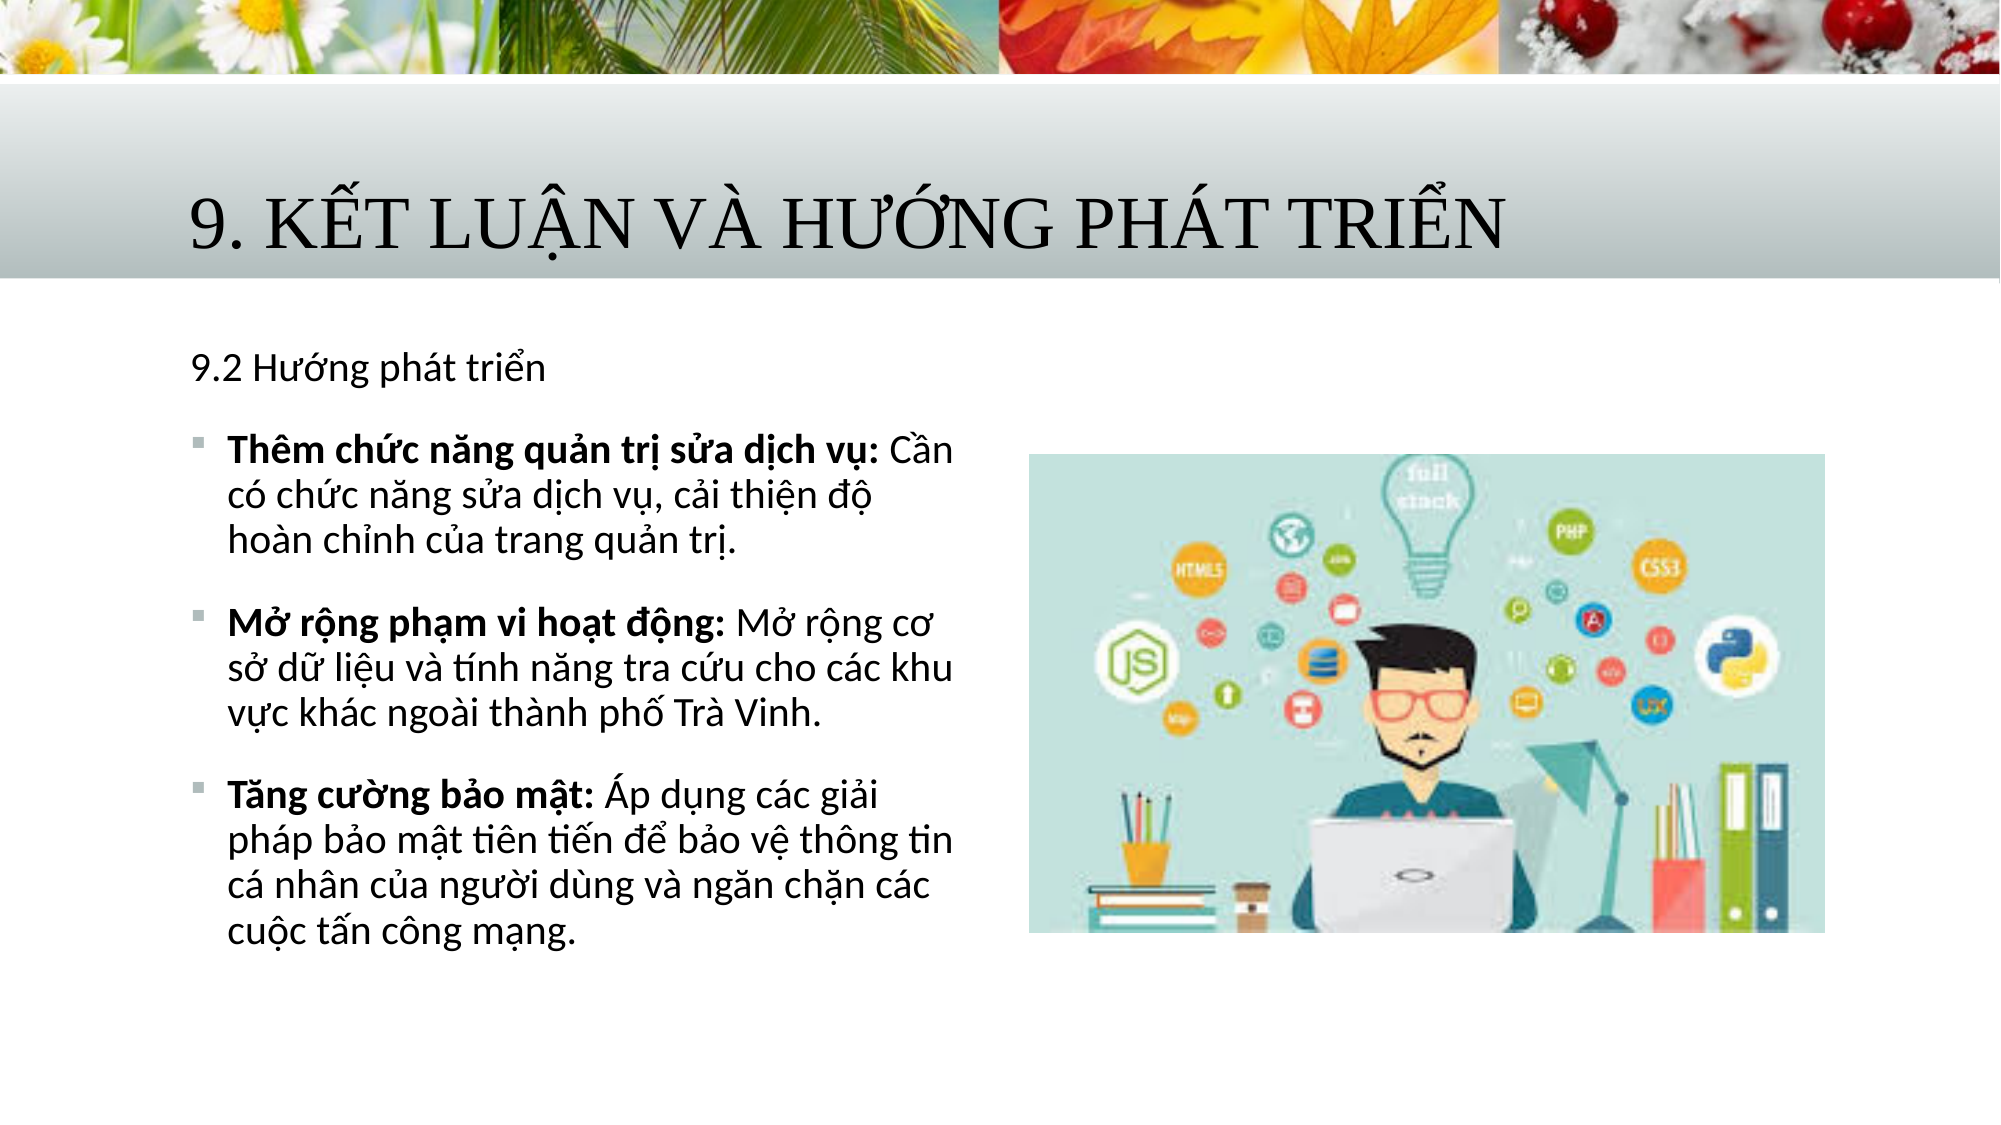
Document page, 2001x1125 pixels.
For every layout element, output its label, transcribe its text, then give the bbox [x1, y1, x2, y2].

picture [0, 0, 2000, 74]
list 9.2 Hướng phát triển Thêm chức năng quản trị sửa dịch vụ: Cần có chức năng sửa dịch vụ, cải thiện độ hoàn chỉnh của trang quản trị. Mở rộng phạm vi hoạt động: Mở rộng cơ sở dữ liệu và tính năng tra cứu cho các khu vực khác ngoài thành phố Trà Vinh. Tăng cường bảo mật: Áp dụng các giải pháp bảo mật tiên tiến để bảo vệ thông tin cá nhân của người dùng và ngăn chặn các cuộc tấn công mạng. [174, 337, 970, 1050]
picture [1029, 454, 1825, 934]
title 9. kết luận và hướng phát triển [174, 92, 1825, 273]
